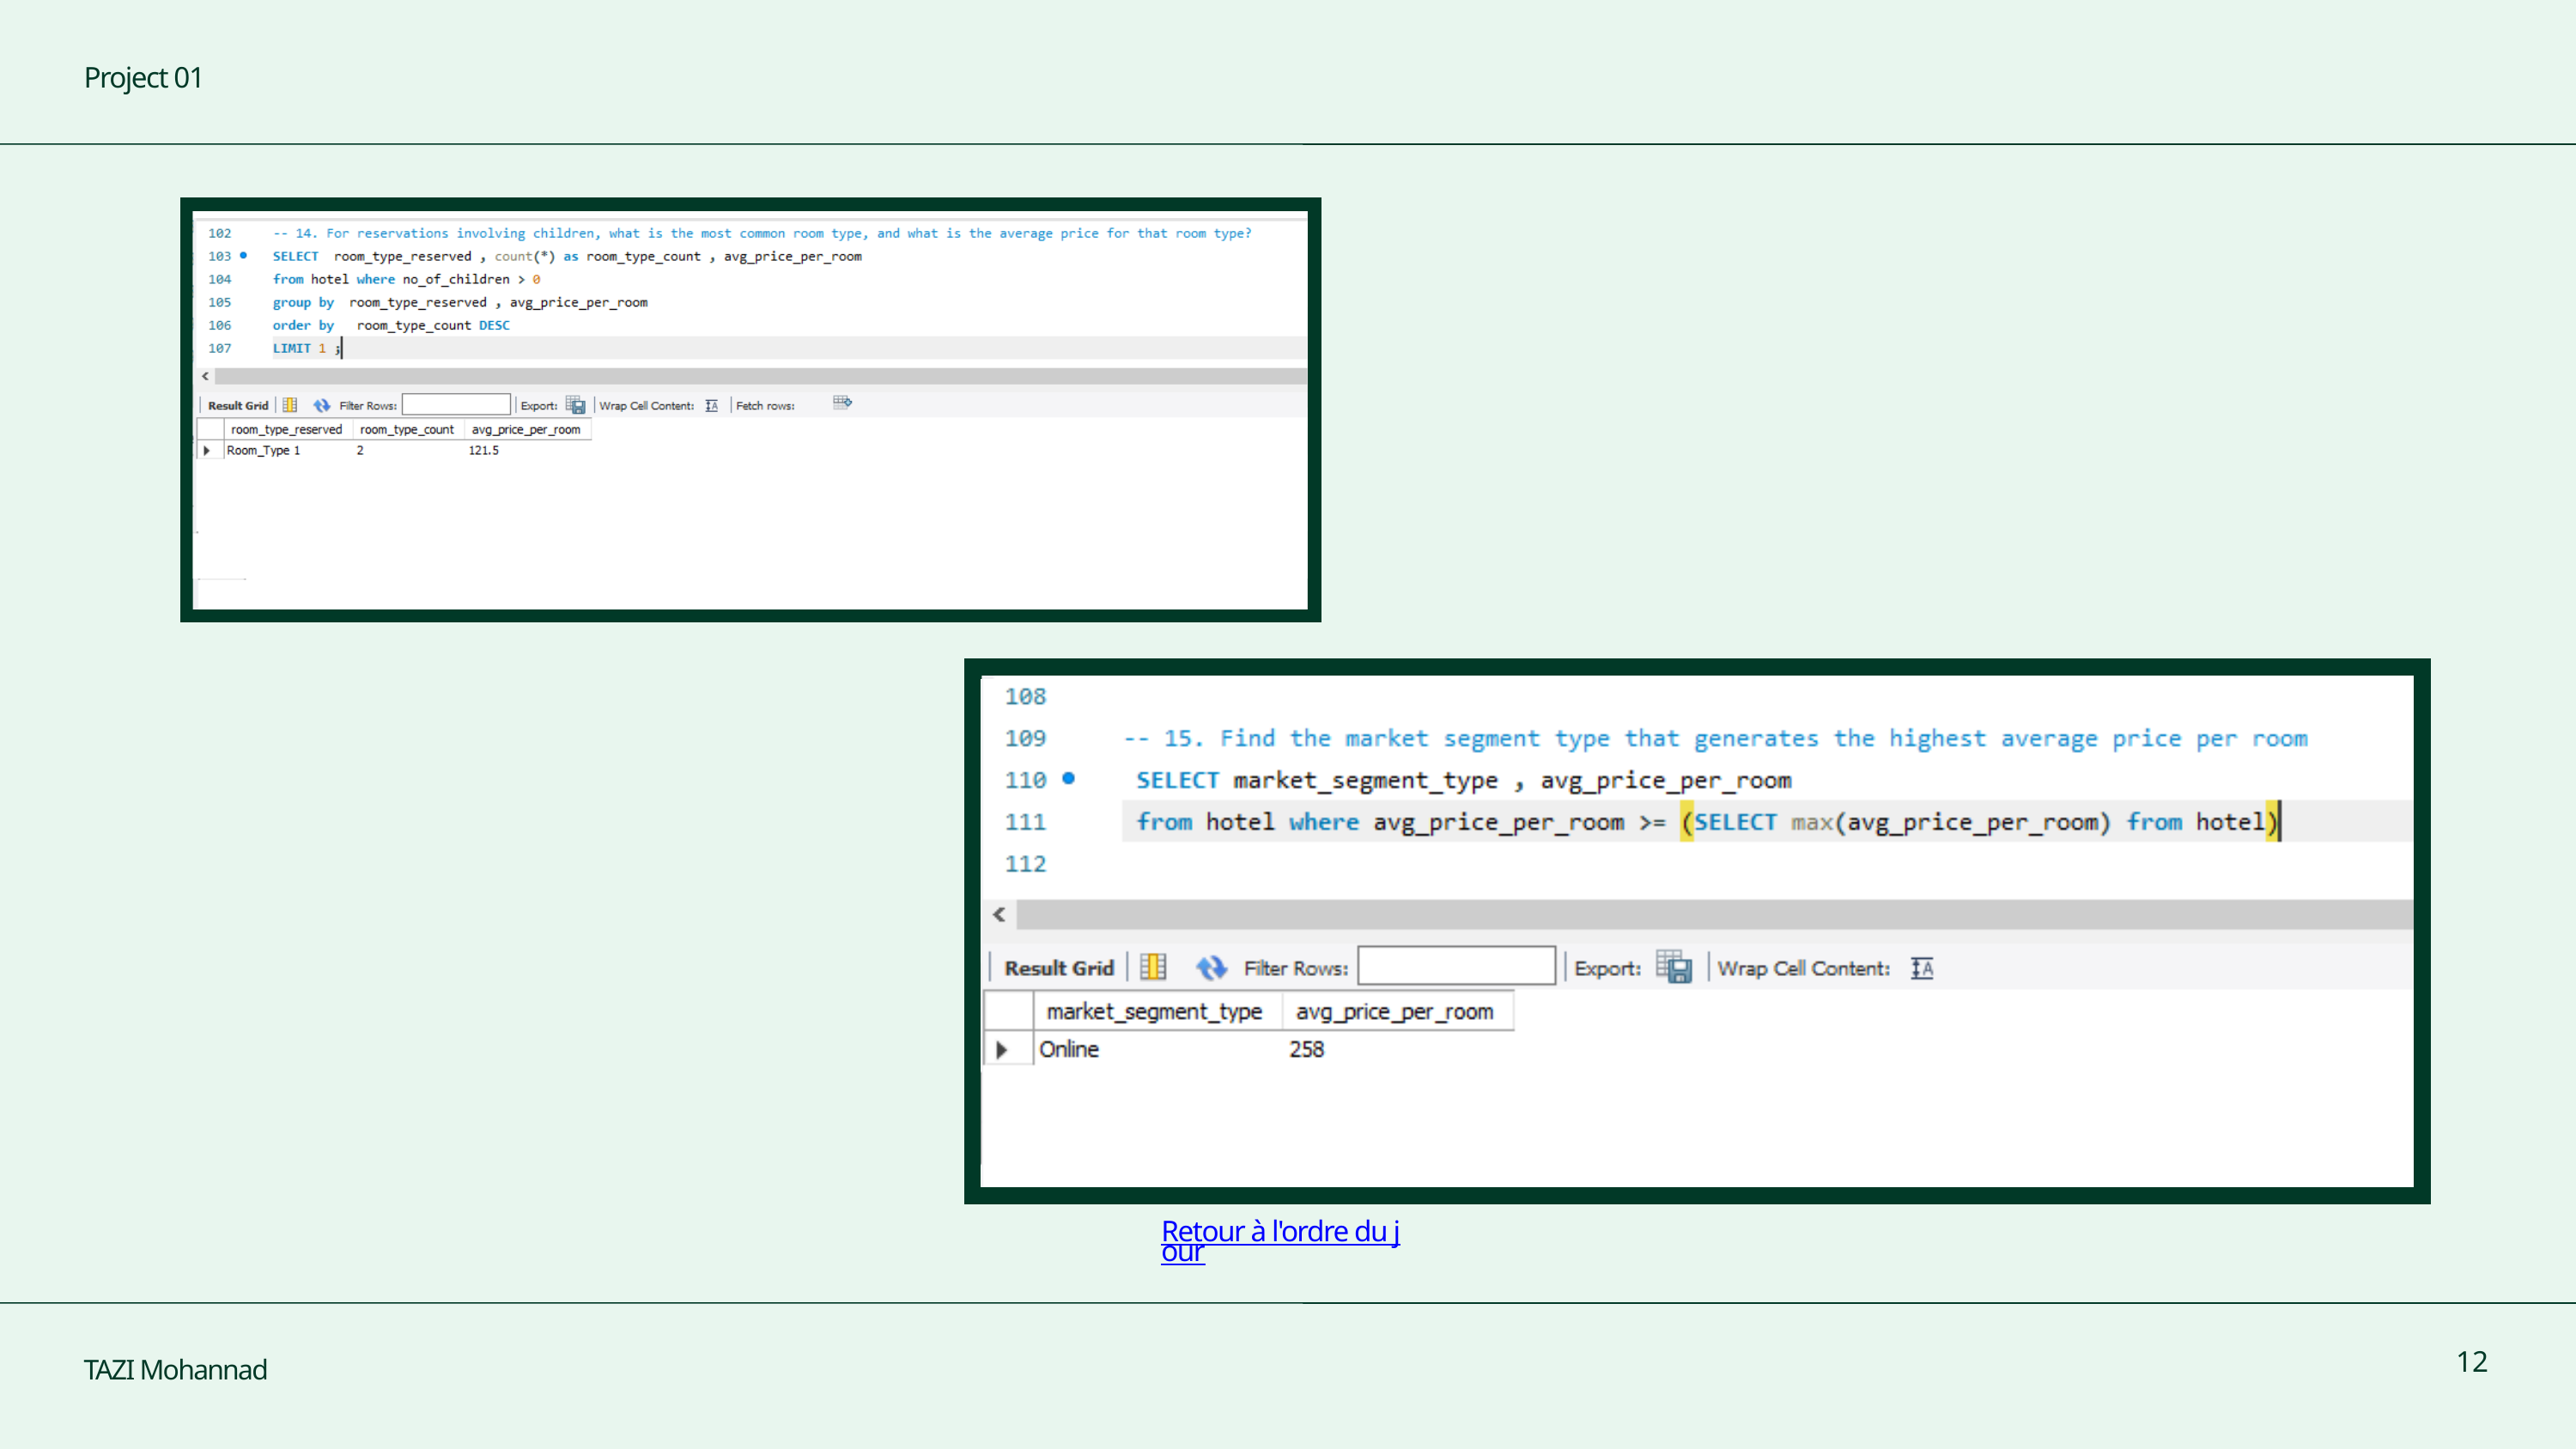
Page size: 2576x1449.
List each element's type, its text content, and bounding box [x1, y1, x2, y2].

text_box 12 [1939, 1343, 2489, 1378]
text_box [1153, 1215, 1423, 1258]
text_box Project 01 [83, 63, 593, 94]
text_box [963, 658, 2432, 1205]
text_box TAZI Mohannad [83, 1352, 396, 1385]
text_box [179, 197, 1321, 623]
